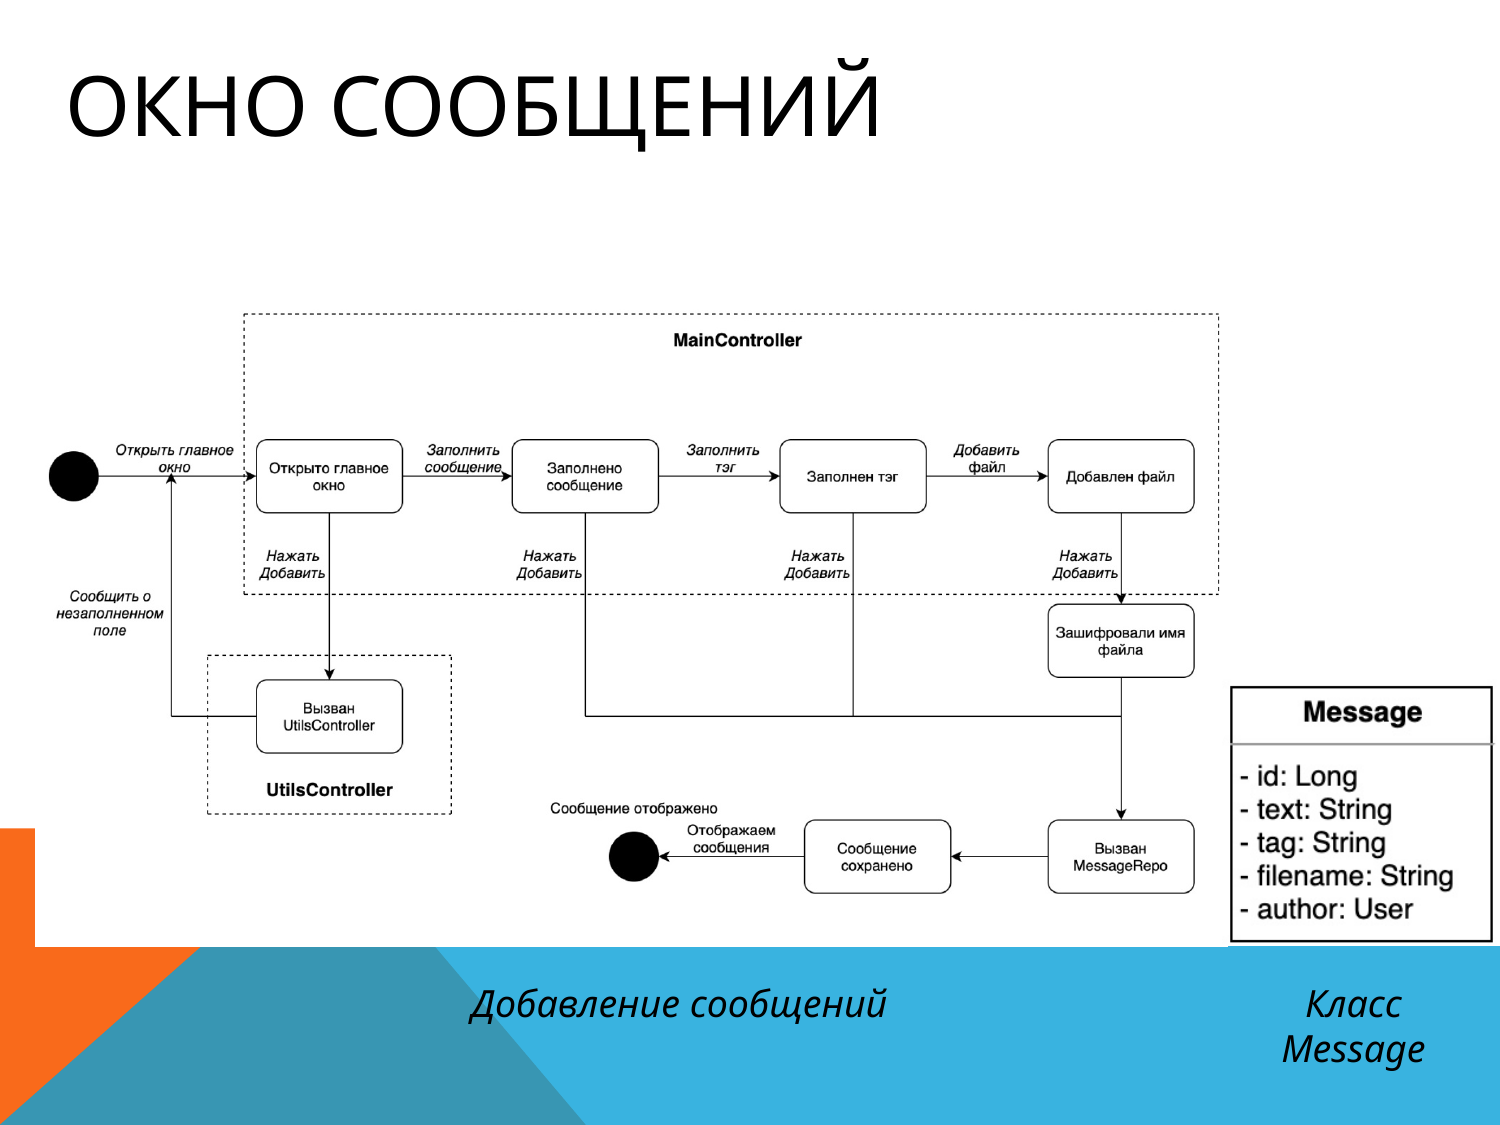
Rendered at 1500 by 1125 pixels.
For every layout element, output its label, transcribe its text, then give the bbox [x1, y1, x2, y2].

text_box Добавление сообщений [316, 972, 1043, 1033]
text_box Окно сообщений [49, 38, 1448, 133]
text_box Класс Message [1230, 972, 1477, 1078]
picture [34, 304, 1500, 947]
